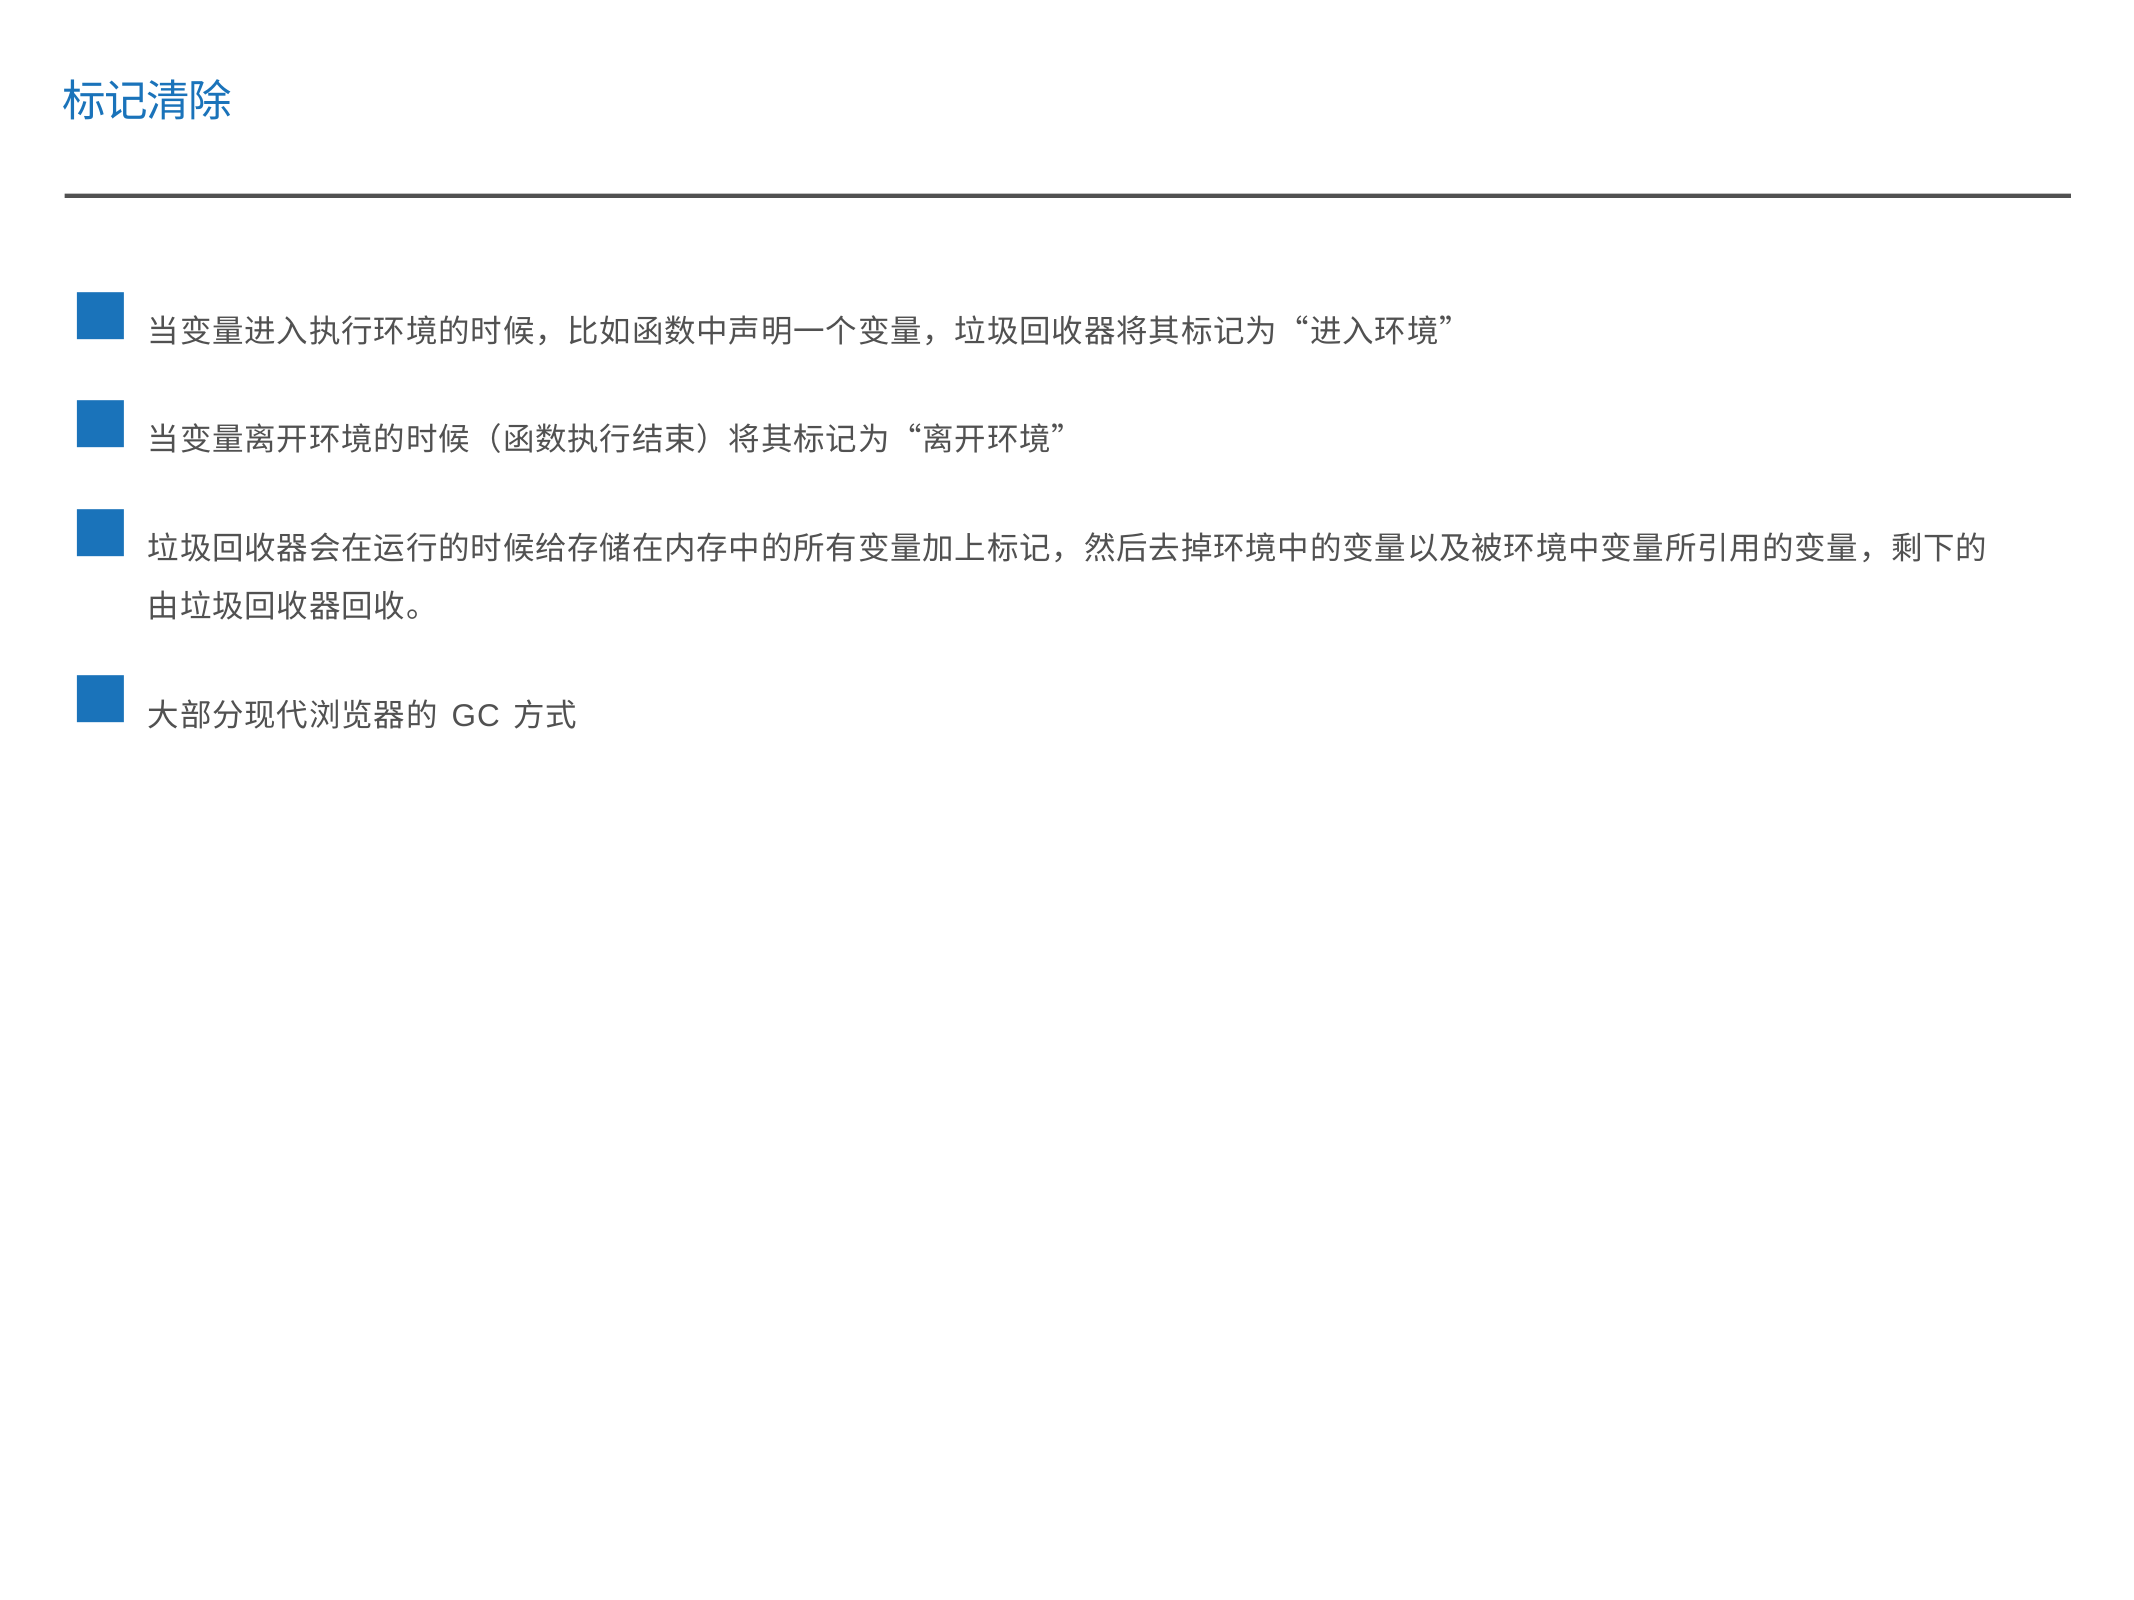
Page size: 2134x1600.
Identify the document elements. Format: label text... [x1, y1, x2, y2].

text_box 当变量进入执行环境的时候，比如函数中声明一个变量，垃圾回收器将其标记为“进入环境” 当变量离开环境的时候（函数执行结束）将其标记为“离开环境” 垃圾回收器会在运行的时候给存储在内存中的所有变量加上标记，然后去掉环境中的变量以及被环境中变量所引用的变量，剩下的由垃圾回收器回收。 大部分现代浏览器的GC方式 [62, 299, 2005, 1301]
text_box 标记清除 [62, 51, 2071, 170]
